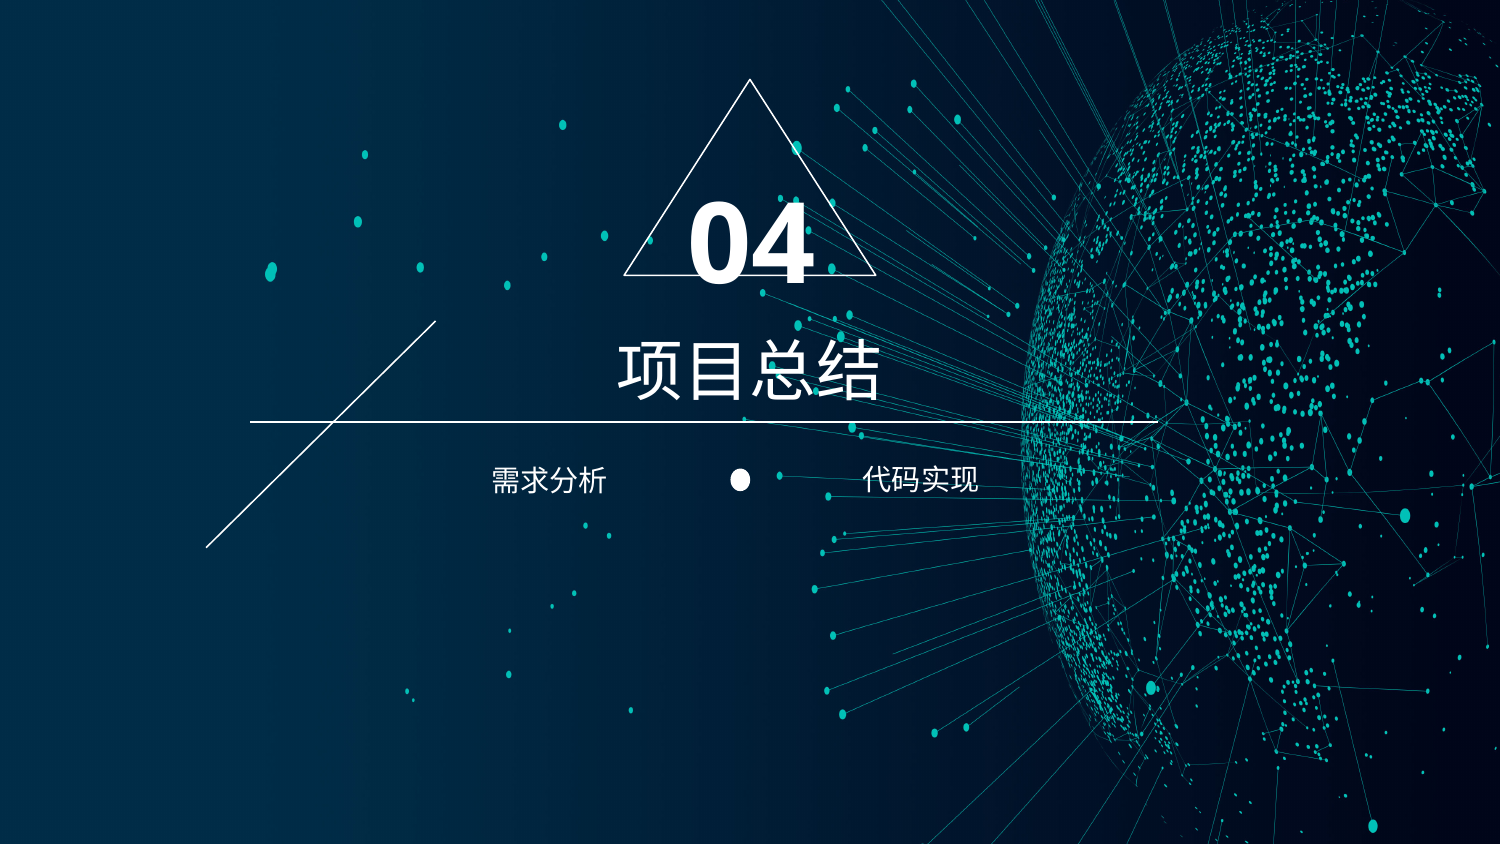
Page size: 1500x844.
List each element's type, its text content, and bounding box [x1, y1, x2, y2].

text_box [623, 79, 876, 309]
picture [0, 0, 1500, 844]
text_box 项目总结 [437, 321, 1080, 417]
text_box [205, 320, 436, 548]
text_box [368, 453, 1102, 506]
